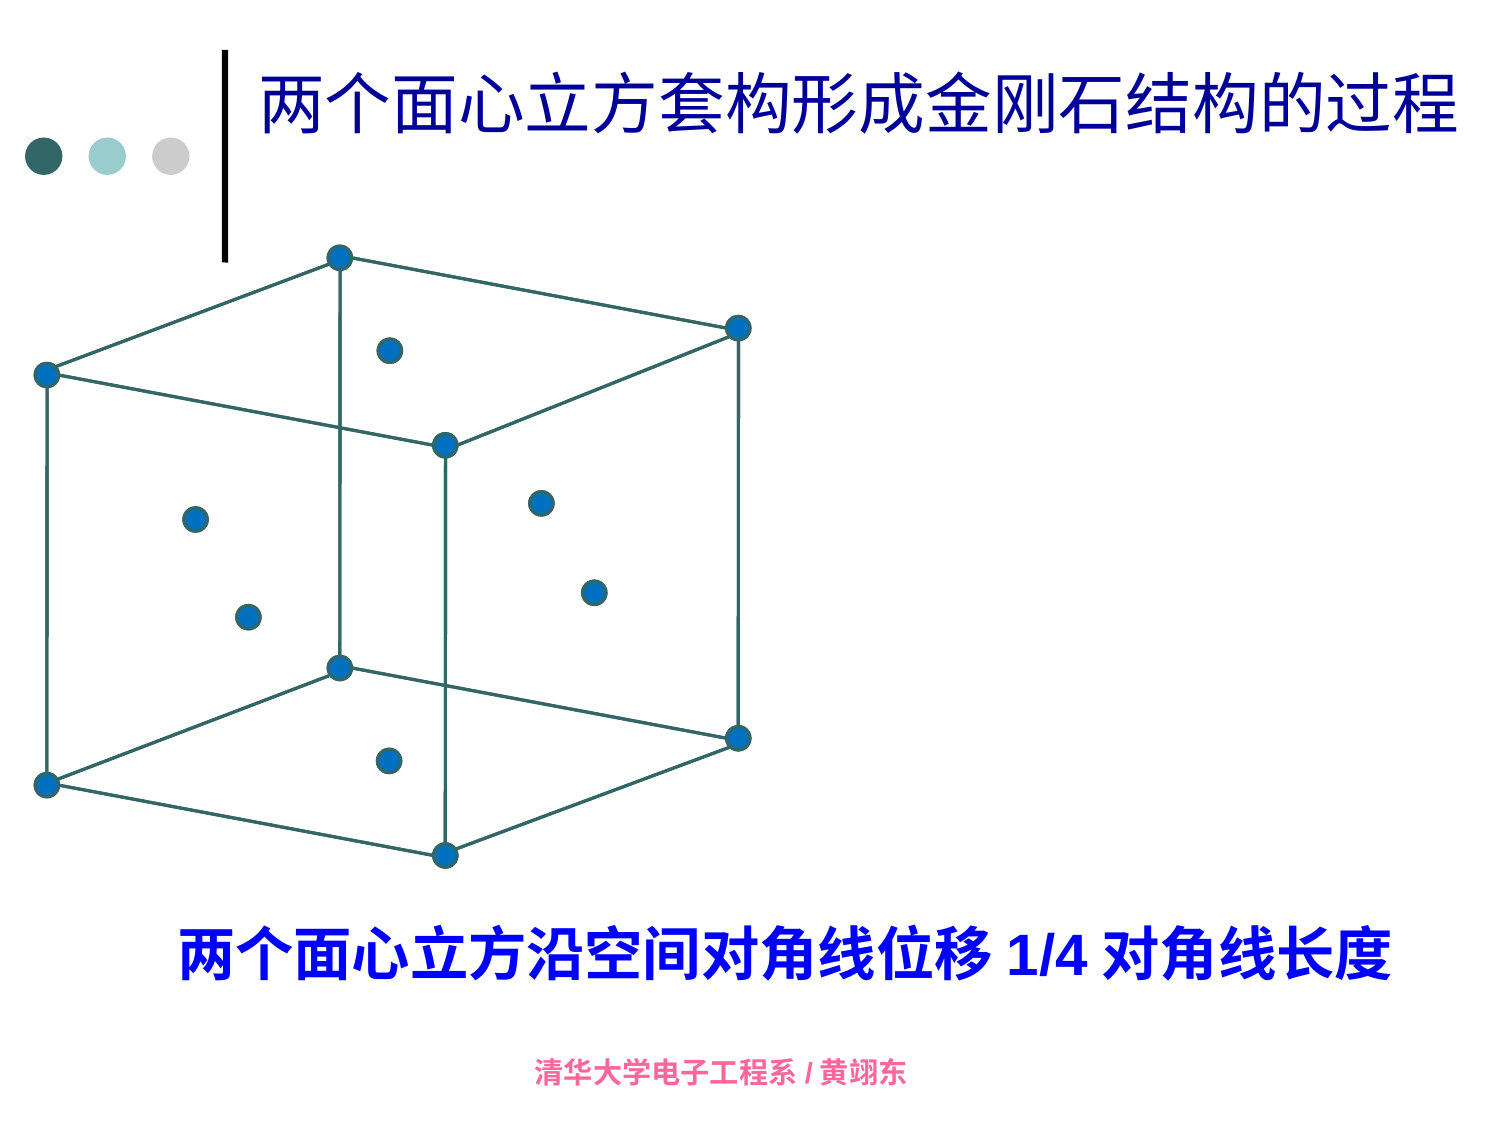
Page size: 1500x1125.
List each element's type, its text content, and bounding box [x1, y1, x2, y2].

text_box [34, 245, 751, 868]
text_box 两个面心立方沿空间对角线位移1/4对角线长度 [162, 909, 1408, 995]
text_box 两个面心立方套构形成金刚石结构的过程 [243, 54, 1475, 150]
